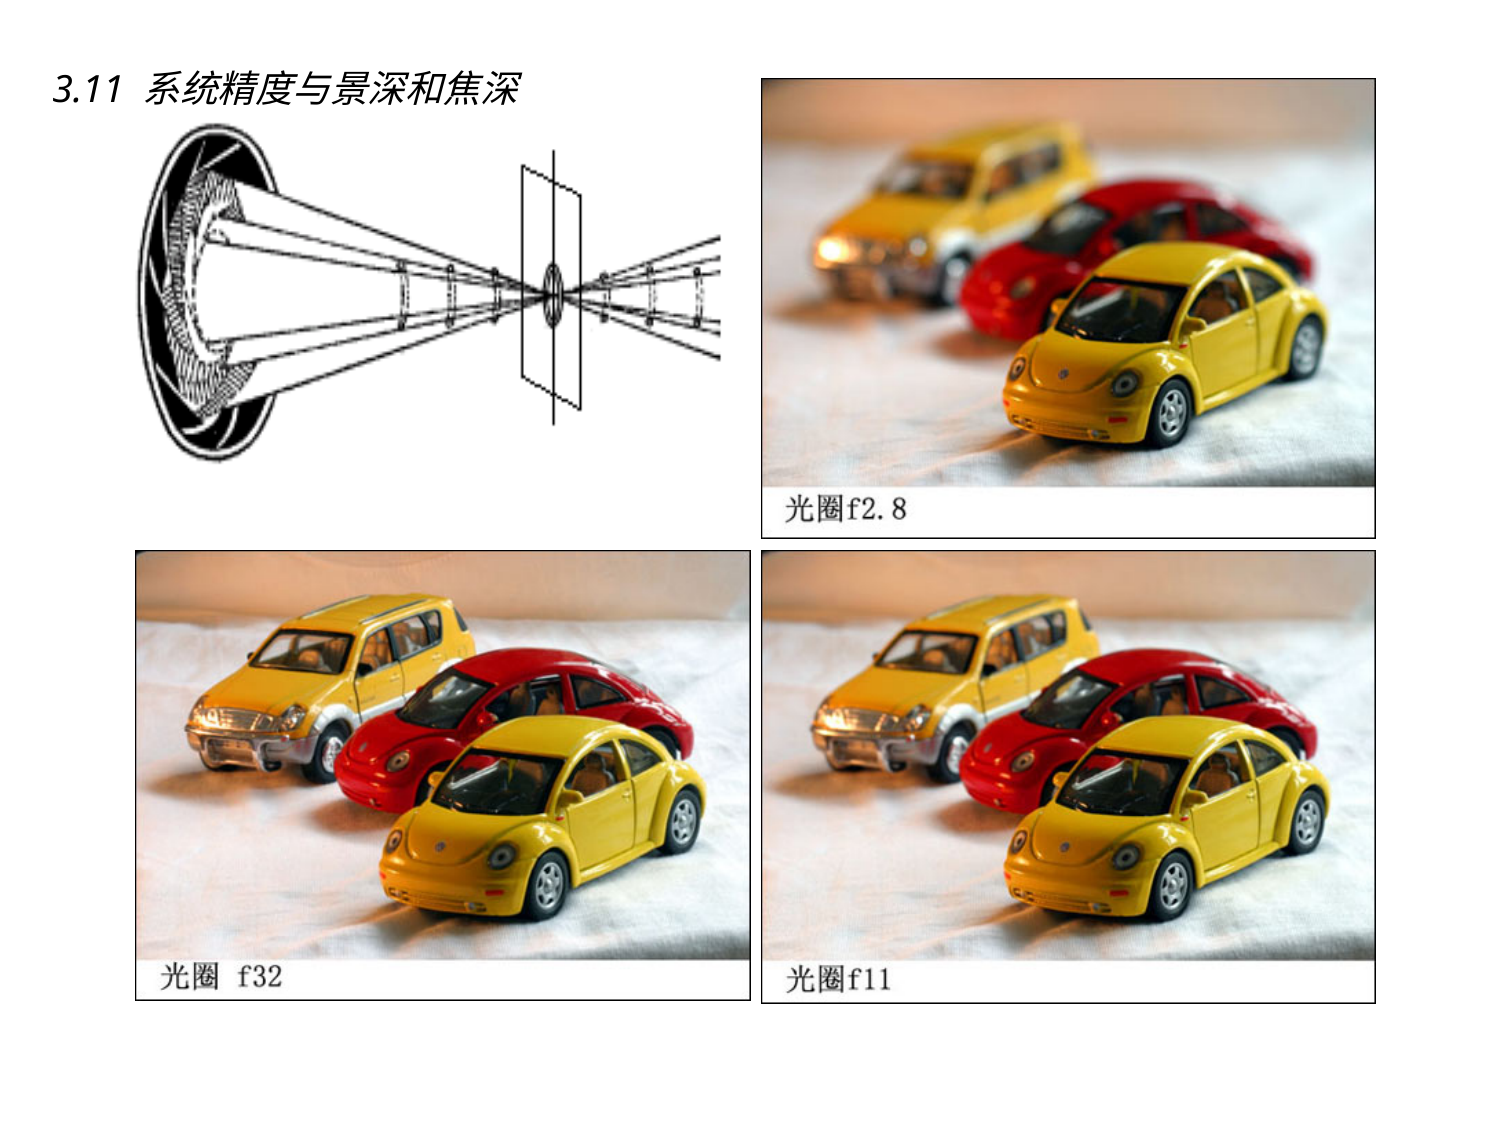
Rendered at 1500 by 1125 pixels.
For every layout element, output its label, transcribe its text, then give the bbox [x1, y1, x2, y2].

text_box 3.11 系统精度与景深和焦深 [37, 49, 550, 125]
picture [123, 113, 739, 476]
picture [761, 550, 1377, 1004]
picture [761, 77, 1377, 539]
picture [135, 550, 751, 1001]
